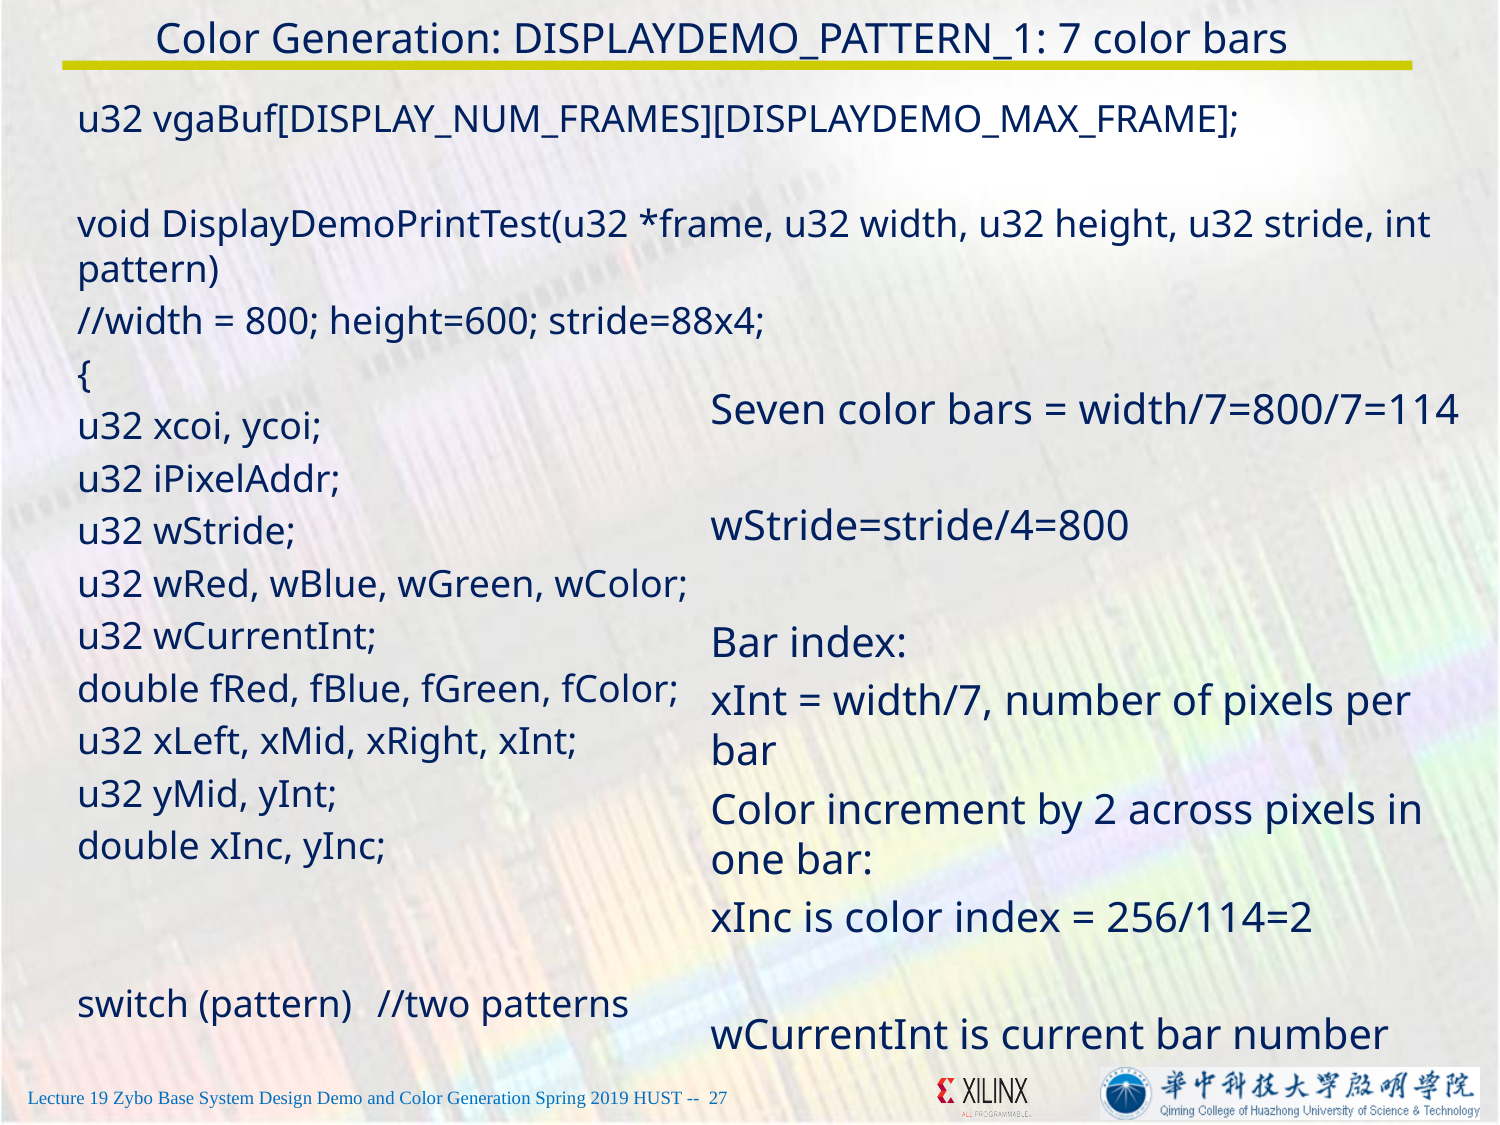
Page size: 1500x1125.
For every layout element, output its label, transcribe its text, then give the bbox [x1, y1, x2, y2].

text_box Seven color bars = width/7=800/7=114 wStride=stride/4=800 Bar index: xInt = width/7, number of pixels per bar Color increment by 2 across pixels in one bar: xInc is color index = 256/114=2 wCurrentInt is current bar number [695, 375, 1500, 1065]
title Color Generation: DISPLAYDEMO_PATTERN_1: 7 color bars [3, 12, 1441, 66]
text_box u32 vgaBuf[DISPLAY_NUM_FRAMES][DISPLAYDEMO_MAX_FRAME]; void DisplayDemoPrintTest(u32 *frame, u32 width, u32 height, u32 stride, int pattern) //width = 800; height=600; stride=88x4; { u32 xcoi, ycoi; u32 iPixelAddr; u32 wStride; u32 wRed, wBlue, wGreen, wColor; u32 wCurrentInt; double fRed, fBlue, fGreen, fColor; u32 xLeft, xMid, xRight, xInt; u32 yMid, yInt; double xInc, yInc; switch (pattern) //two patterns [62, 87, 1475, 1033]
picture [0, 0, 1500, 1125]
